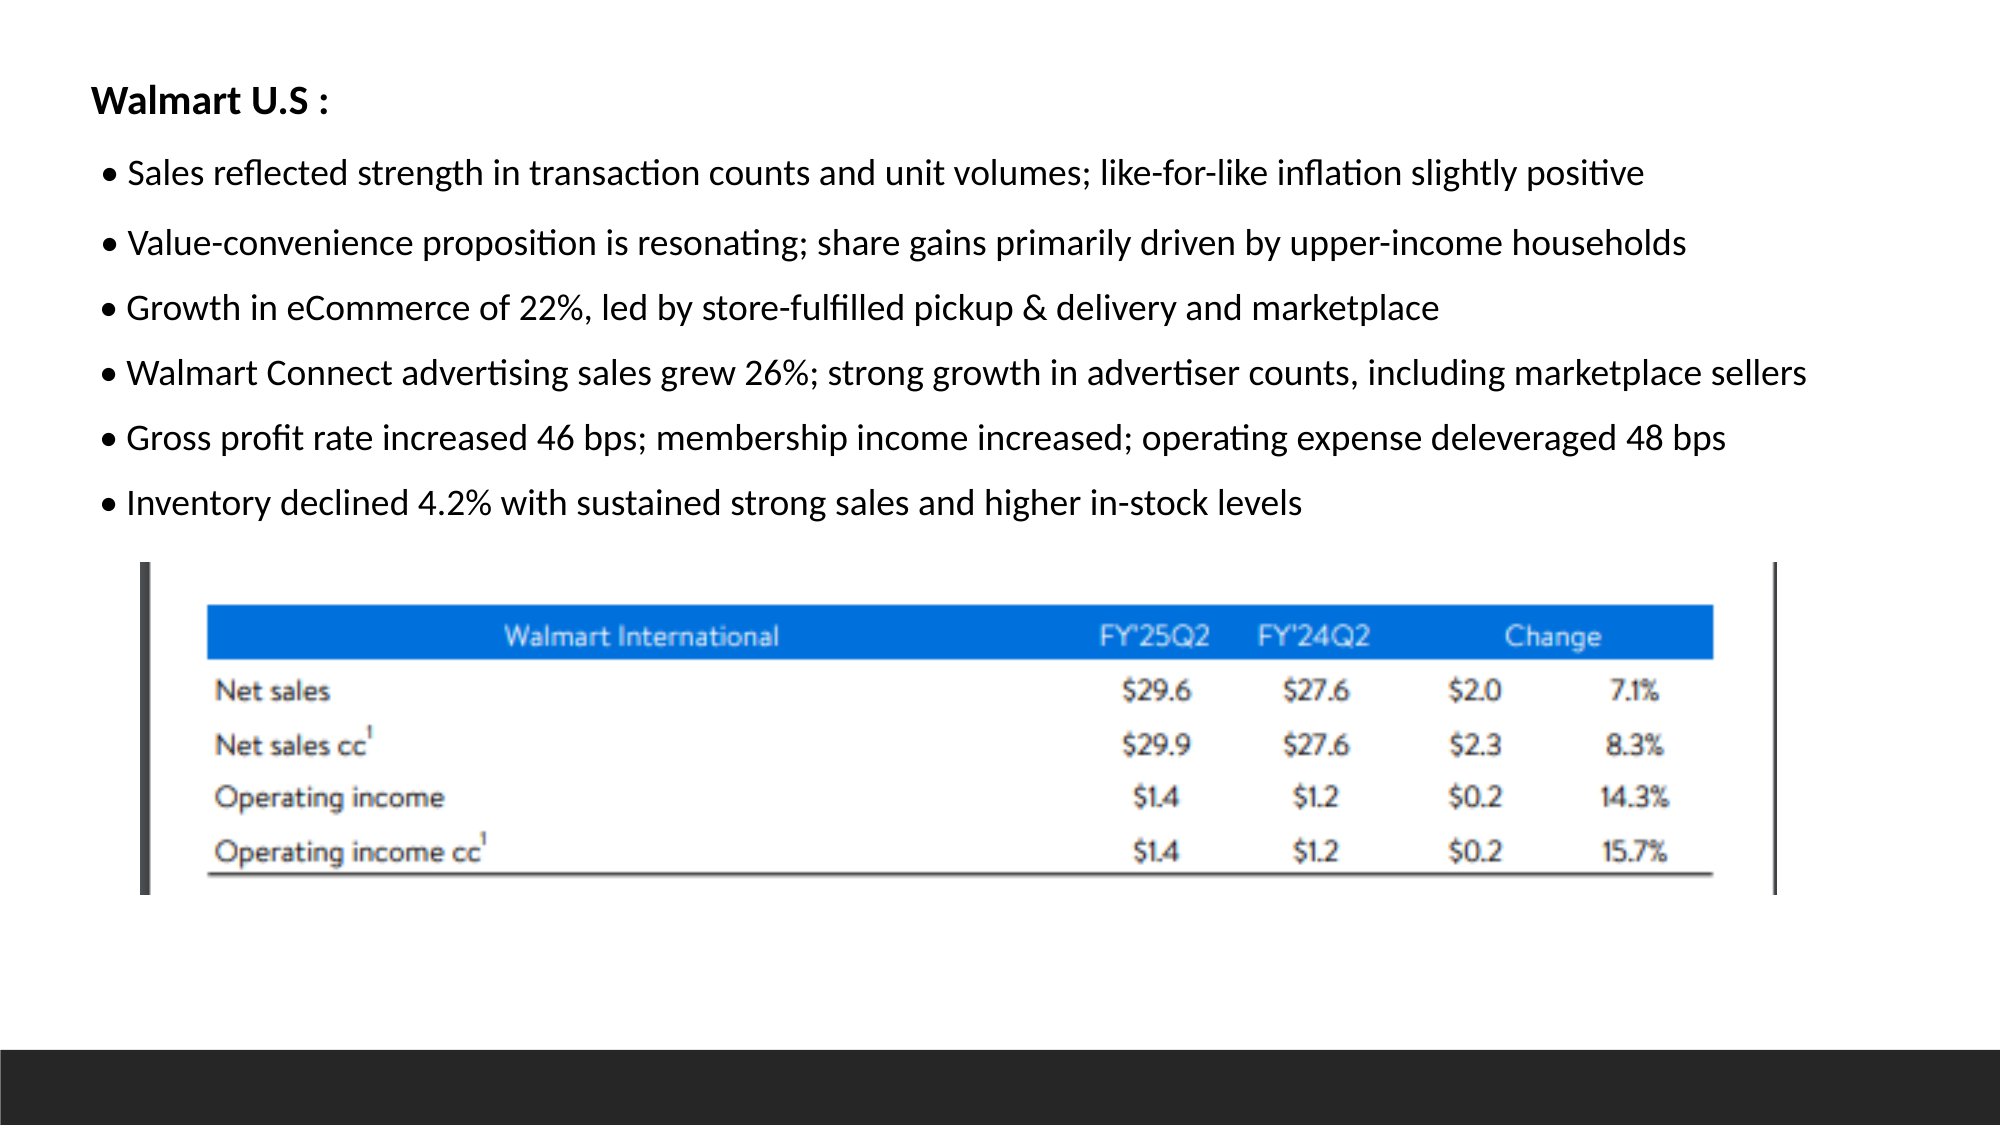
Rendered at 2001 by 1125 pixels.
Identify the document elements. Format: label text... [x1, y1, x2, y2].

picture [139, 561, 1777, 896]
text_box Walmart U.S : • Sales reflected strength in transaction counts and unit volumes; like-for-like inflation slightly positive • Value-convenience proposition is resonating; share gains primarily driven by upper-income households • Growth in eCommerce of 22%, led by store-fulfilled pickup & delivery and marketplace • Walmart Connect advertising sales grew 26%; strong growth in advertiser counts, including marketplace sellers • Gross profit rate increased 46 bps; membership income increased; operating expense deleveraged 48 bps • Inventory declined 4.2% with sustained strong sales and higher in-stock levels [76, 62, 1868, 530]
